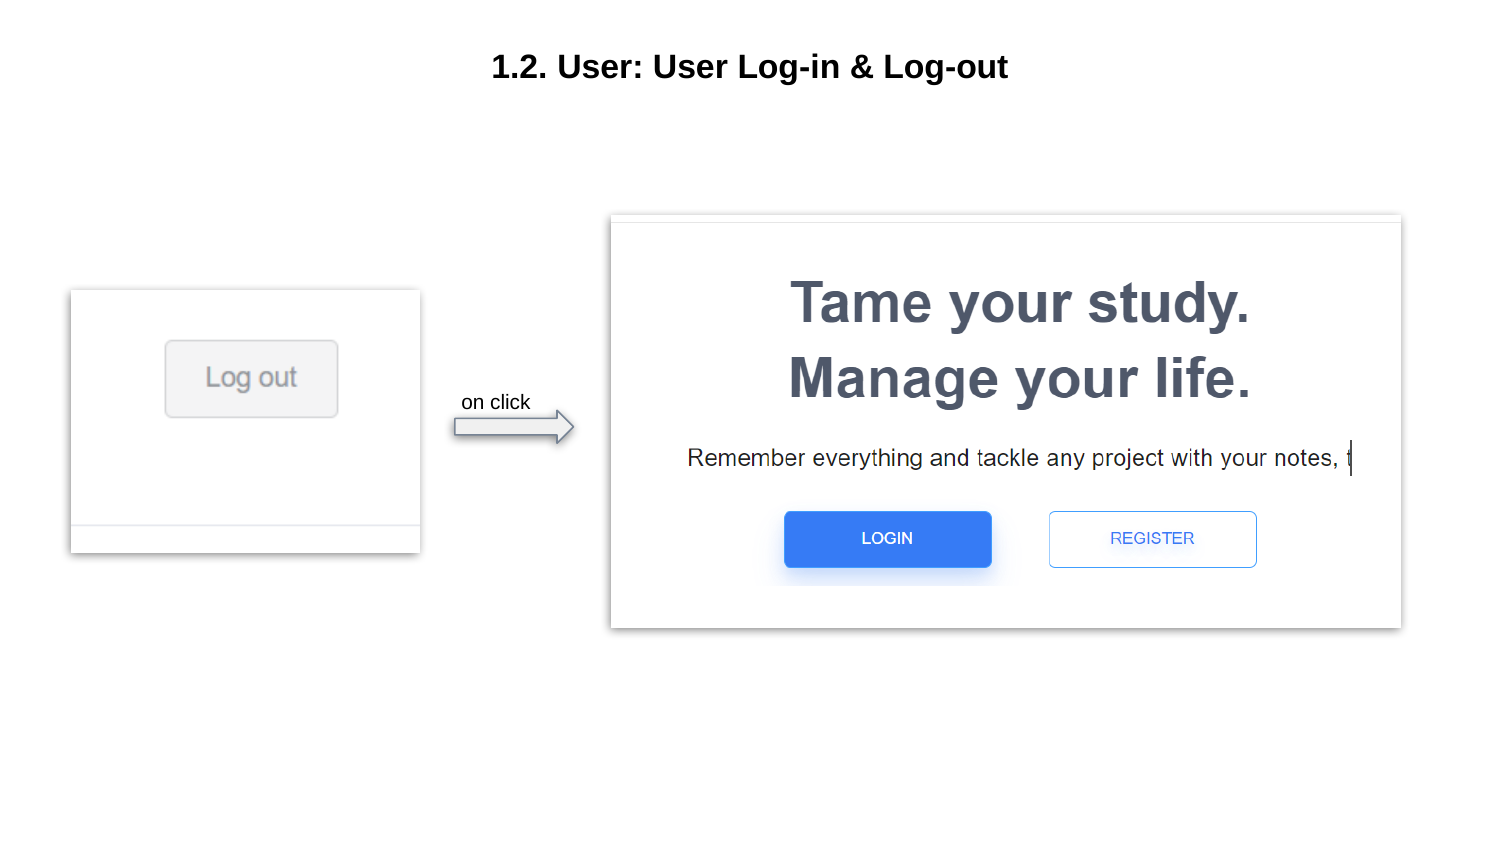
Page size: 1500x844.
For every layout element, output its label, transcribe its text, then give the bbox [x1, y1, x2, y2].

text_box [454, 426, 574, 444]
title 1.2. User: User Log-in & Log-out [434, 23, 1066, 92]
text_box on click [446, 375, 582, 426]
picture [610, 215, 1401, 629]
picture [70, 290, 420, 554]
